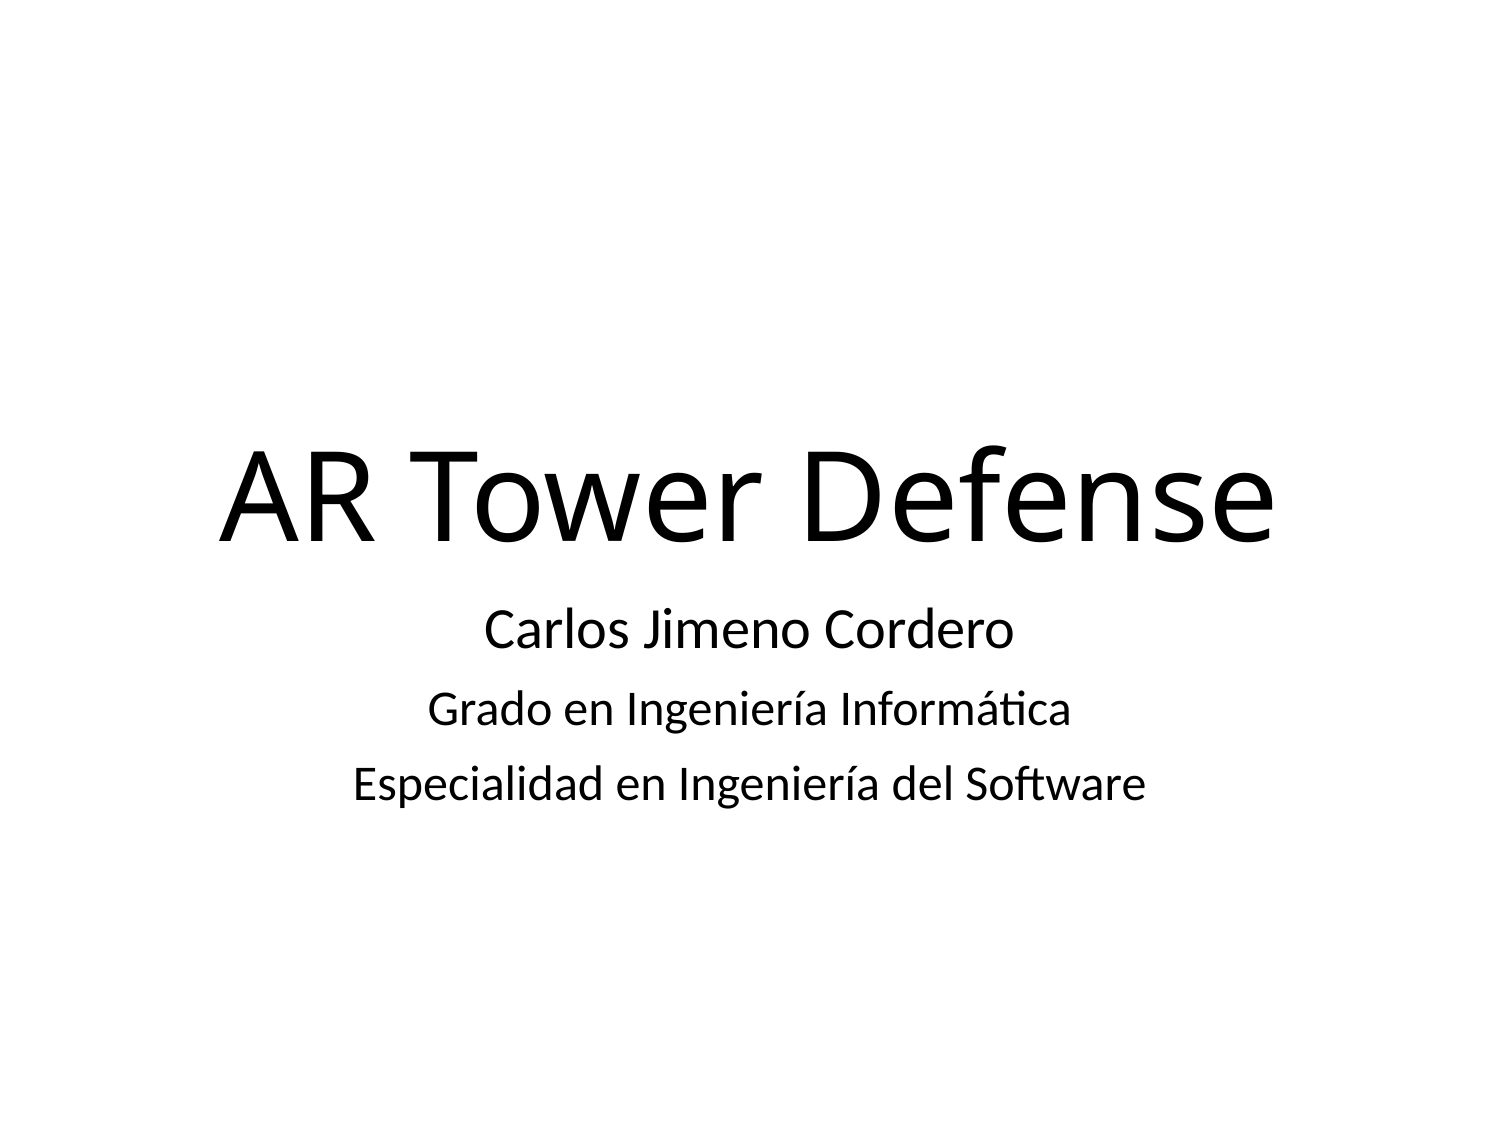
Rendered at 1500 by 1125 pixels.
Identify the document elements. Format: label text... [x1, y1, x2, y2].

title AR Tower Defense [112, 184, 1388, 576]
subtitle Carlos Jimeno Cordero Grado en Ingeniería Informática Especialidad en Ingeniería del Software [187, 590, 1313, 1027]
